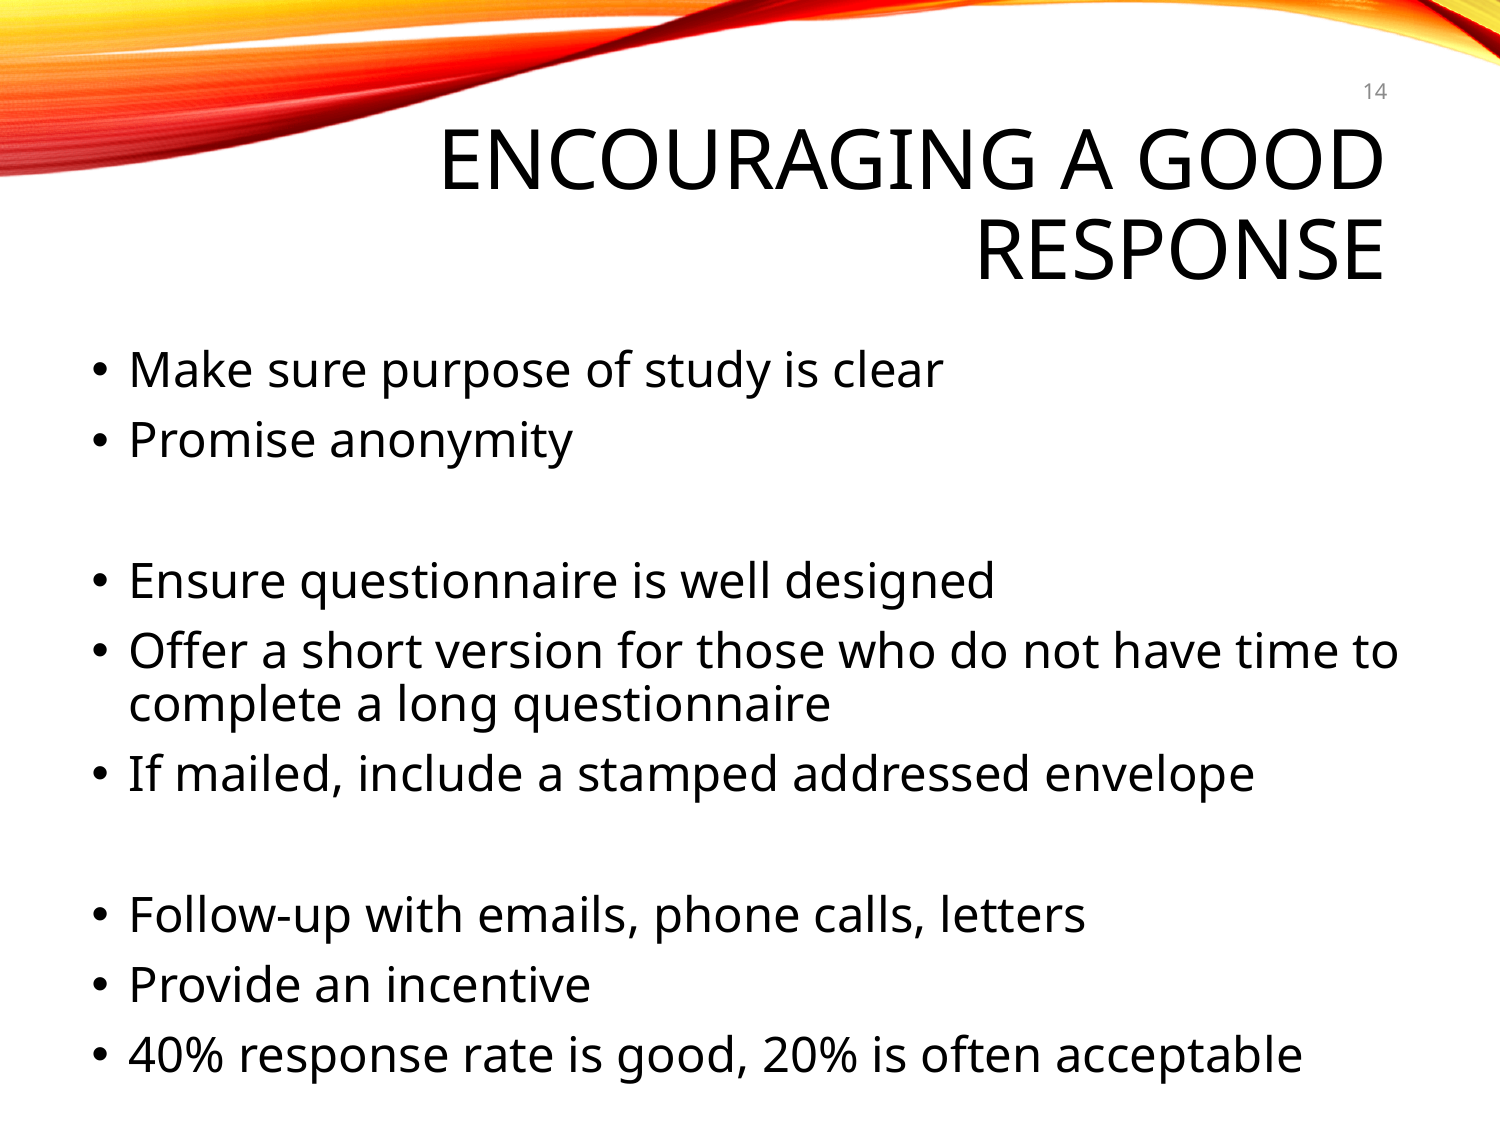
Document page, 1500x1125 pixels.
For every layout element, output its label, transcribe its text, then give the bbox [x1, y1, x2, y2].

list Make sure purpose of study is clear Promise anonymity Ensure questionnaire is well designed Offer a short version for those who do not have time to complete a long questionnaire If mailed, include a stamped addressed envelope Follow-up with emails, phone calls, letters Provide an incentive 40% response rate is good, 20% is often acceptable [76, 338, 1447, 1094]
picture [0, 0, 1500, 178]
slide_number 14 [1078, 62, 1403, 123]
title Encouraging a good response [147, 101, 1403, 314]
